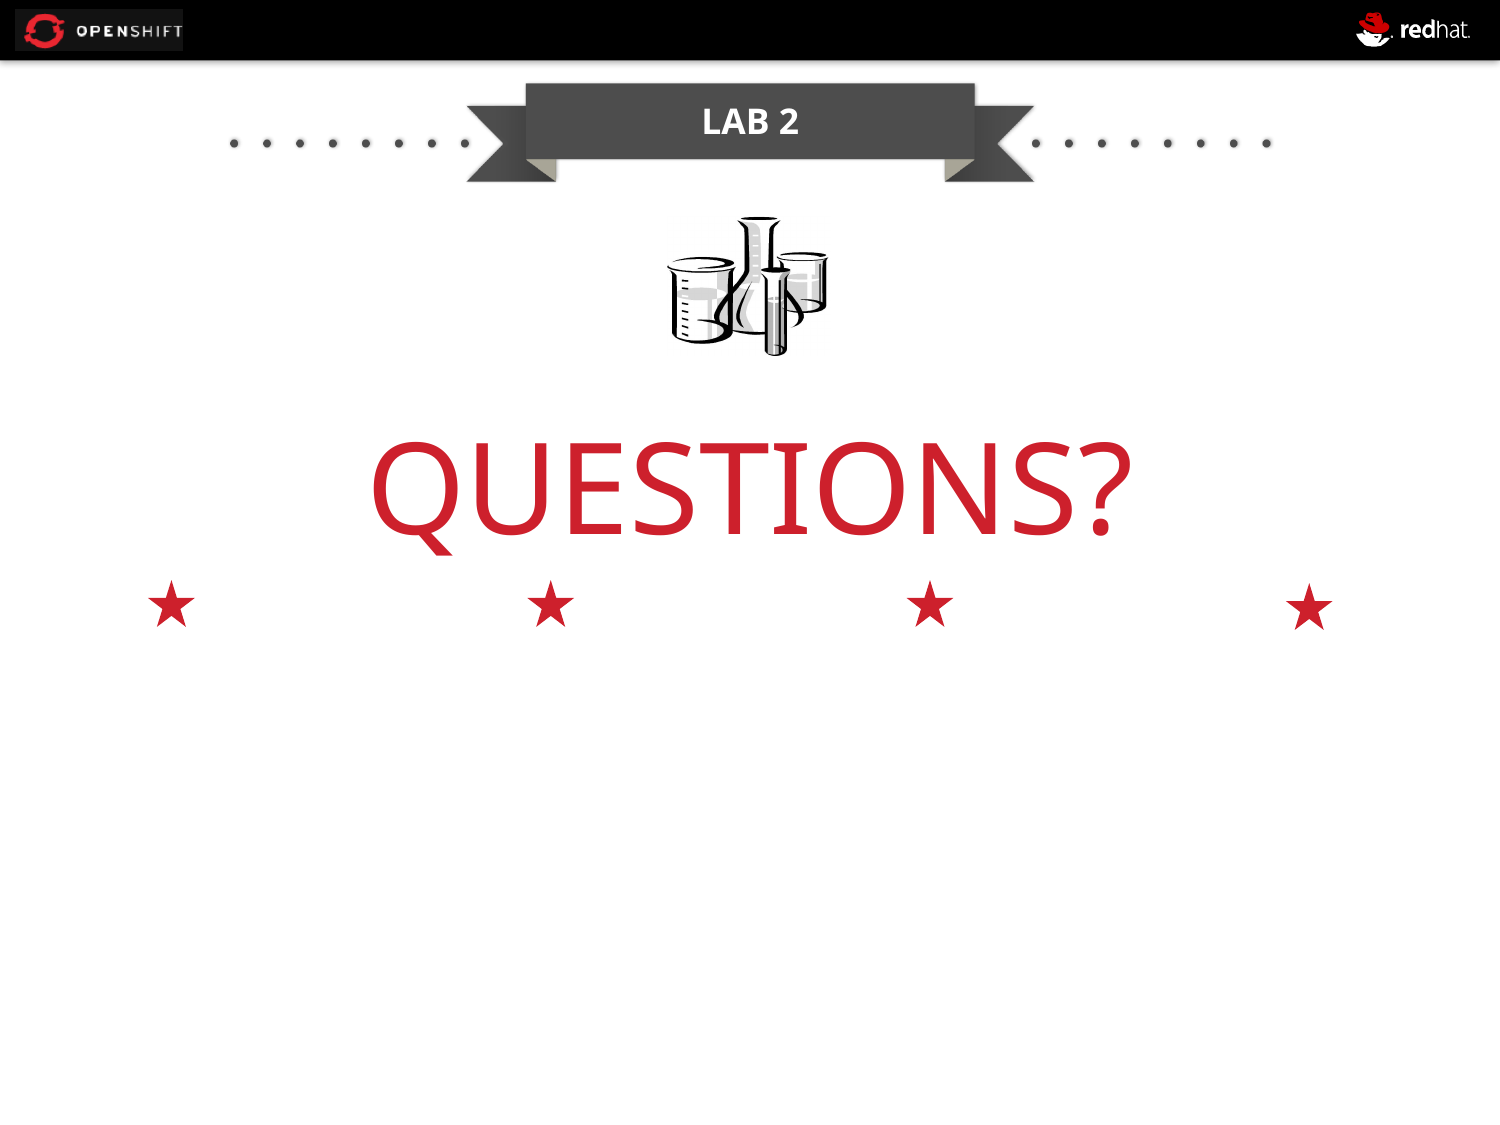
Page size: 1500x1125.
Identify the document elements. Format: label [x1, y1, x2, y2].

picture [116, 80, 1383, 189]
picture [666, 215, 831, 356]
picture [1355, 8, 1470, 47]
text_box [0, 399, 1500, 631]
picture [15, 9, 183, 51]
